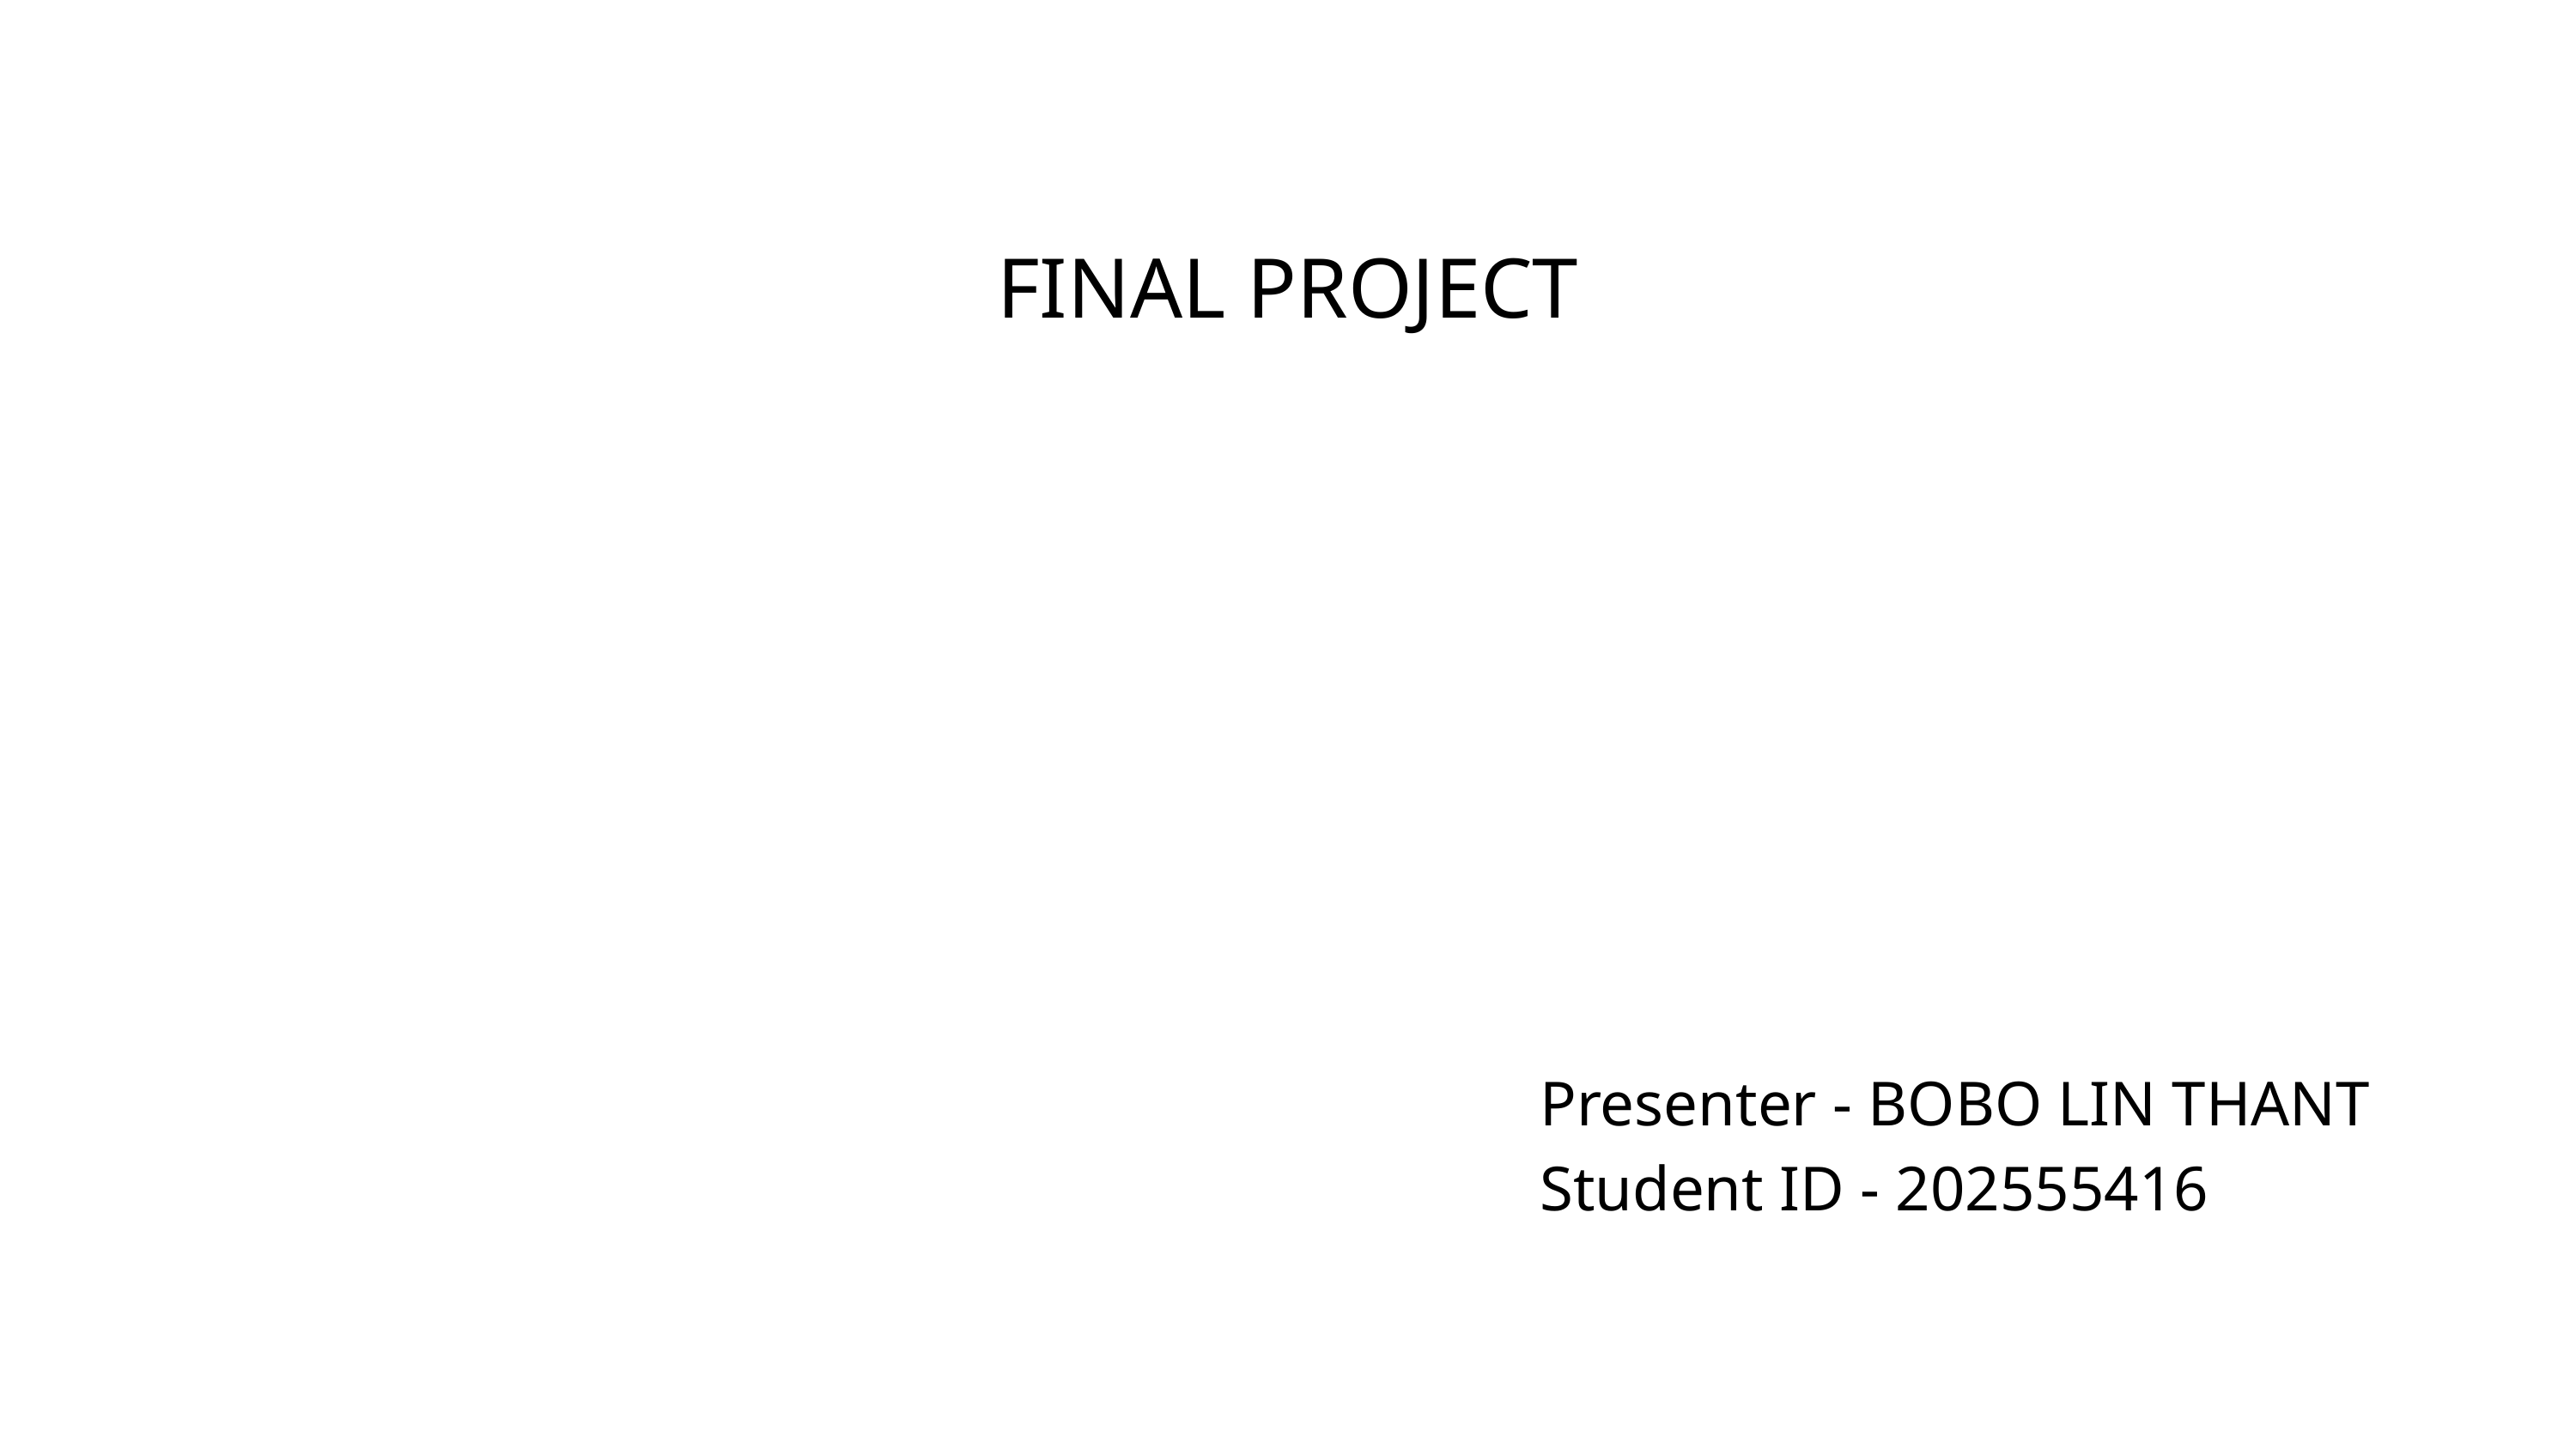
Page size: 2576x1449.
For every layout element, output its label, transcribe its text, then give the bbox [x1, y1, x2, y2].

text_box Presenter - BOBO LIN THANT Student ID - 202555416 [1540, 1052, 2506, 1309]
text_box FINAL PROJECT [788, 219, 1788, 335]
